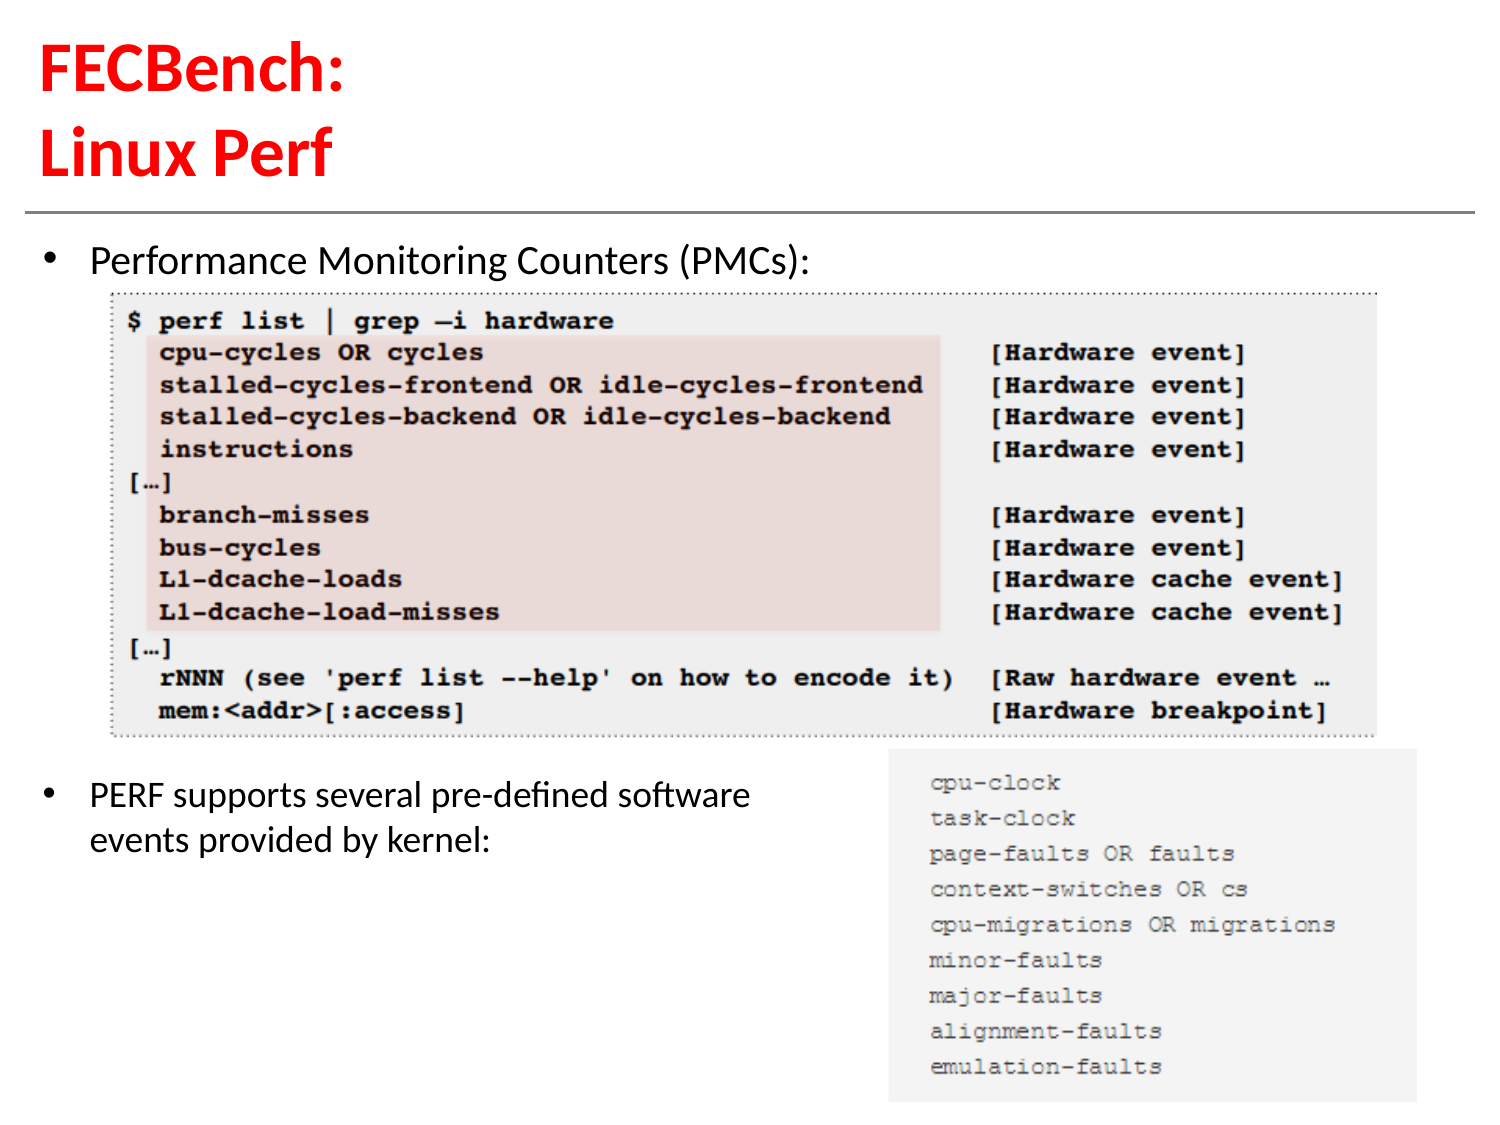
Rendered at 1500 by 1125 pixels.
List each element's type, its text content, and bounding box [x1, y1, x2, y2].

text_box PERF supports several pre-defined software events provided by kernel: [27, 762, 778, 868]
title FECBench: Linux Perf [24, 12, 1475, 200]
text_box Performance Monitoring Counters (PMCs): [28, 224, 1491, 390]
picture [87, 290, 1417, 1106]
